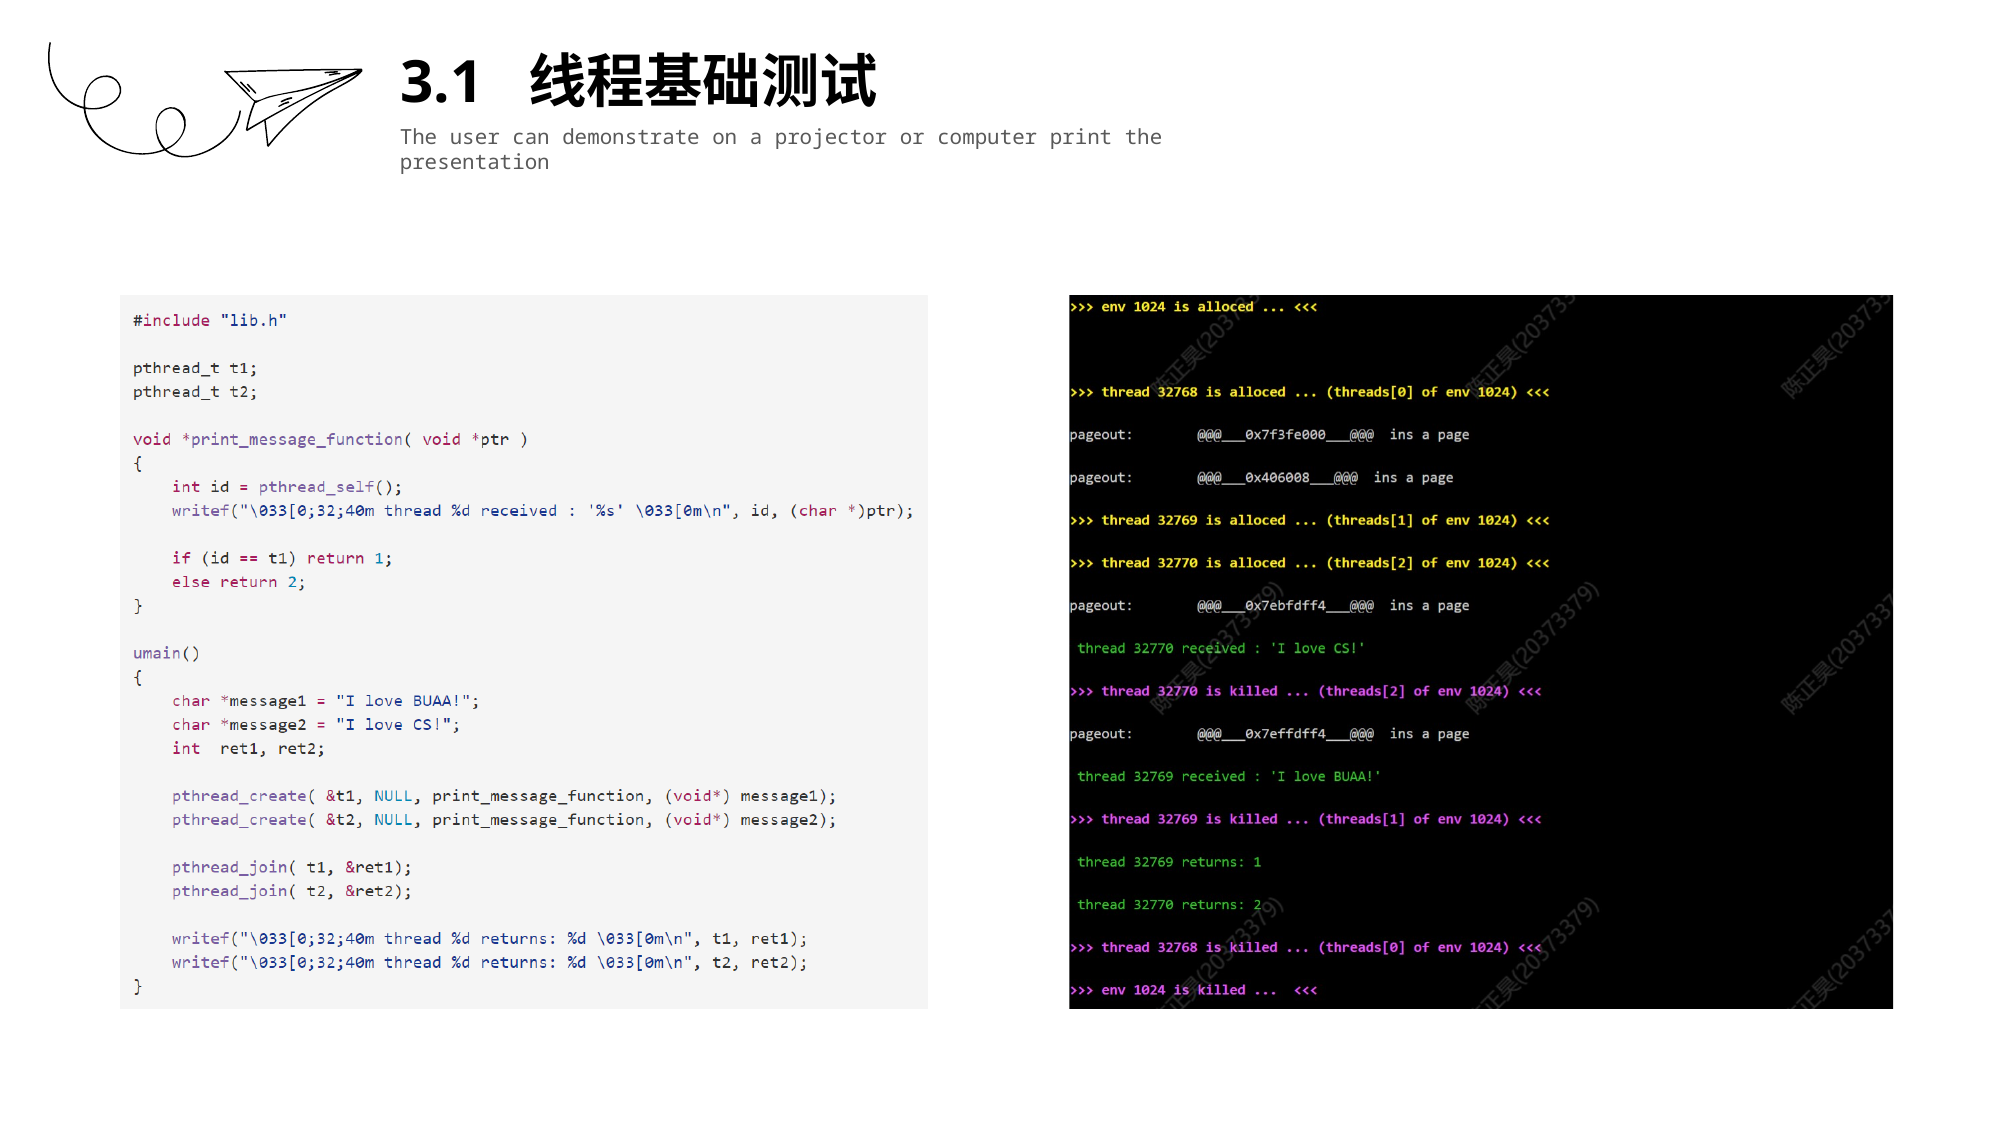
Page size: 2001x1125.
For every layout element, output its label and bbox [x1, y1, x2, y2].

picture [47, 41, 363, 158]
text_box [385, 36, 1186, 157]
picture [1069, 295, 1894, 1009]
picture [120, 295, 931, 1009]
